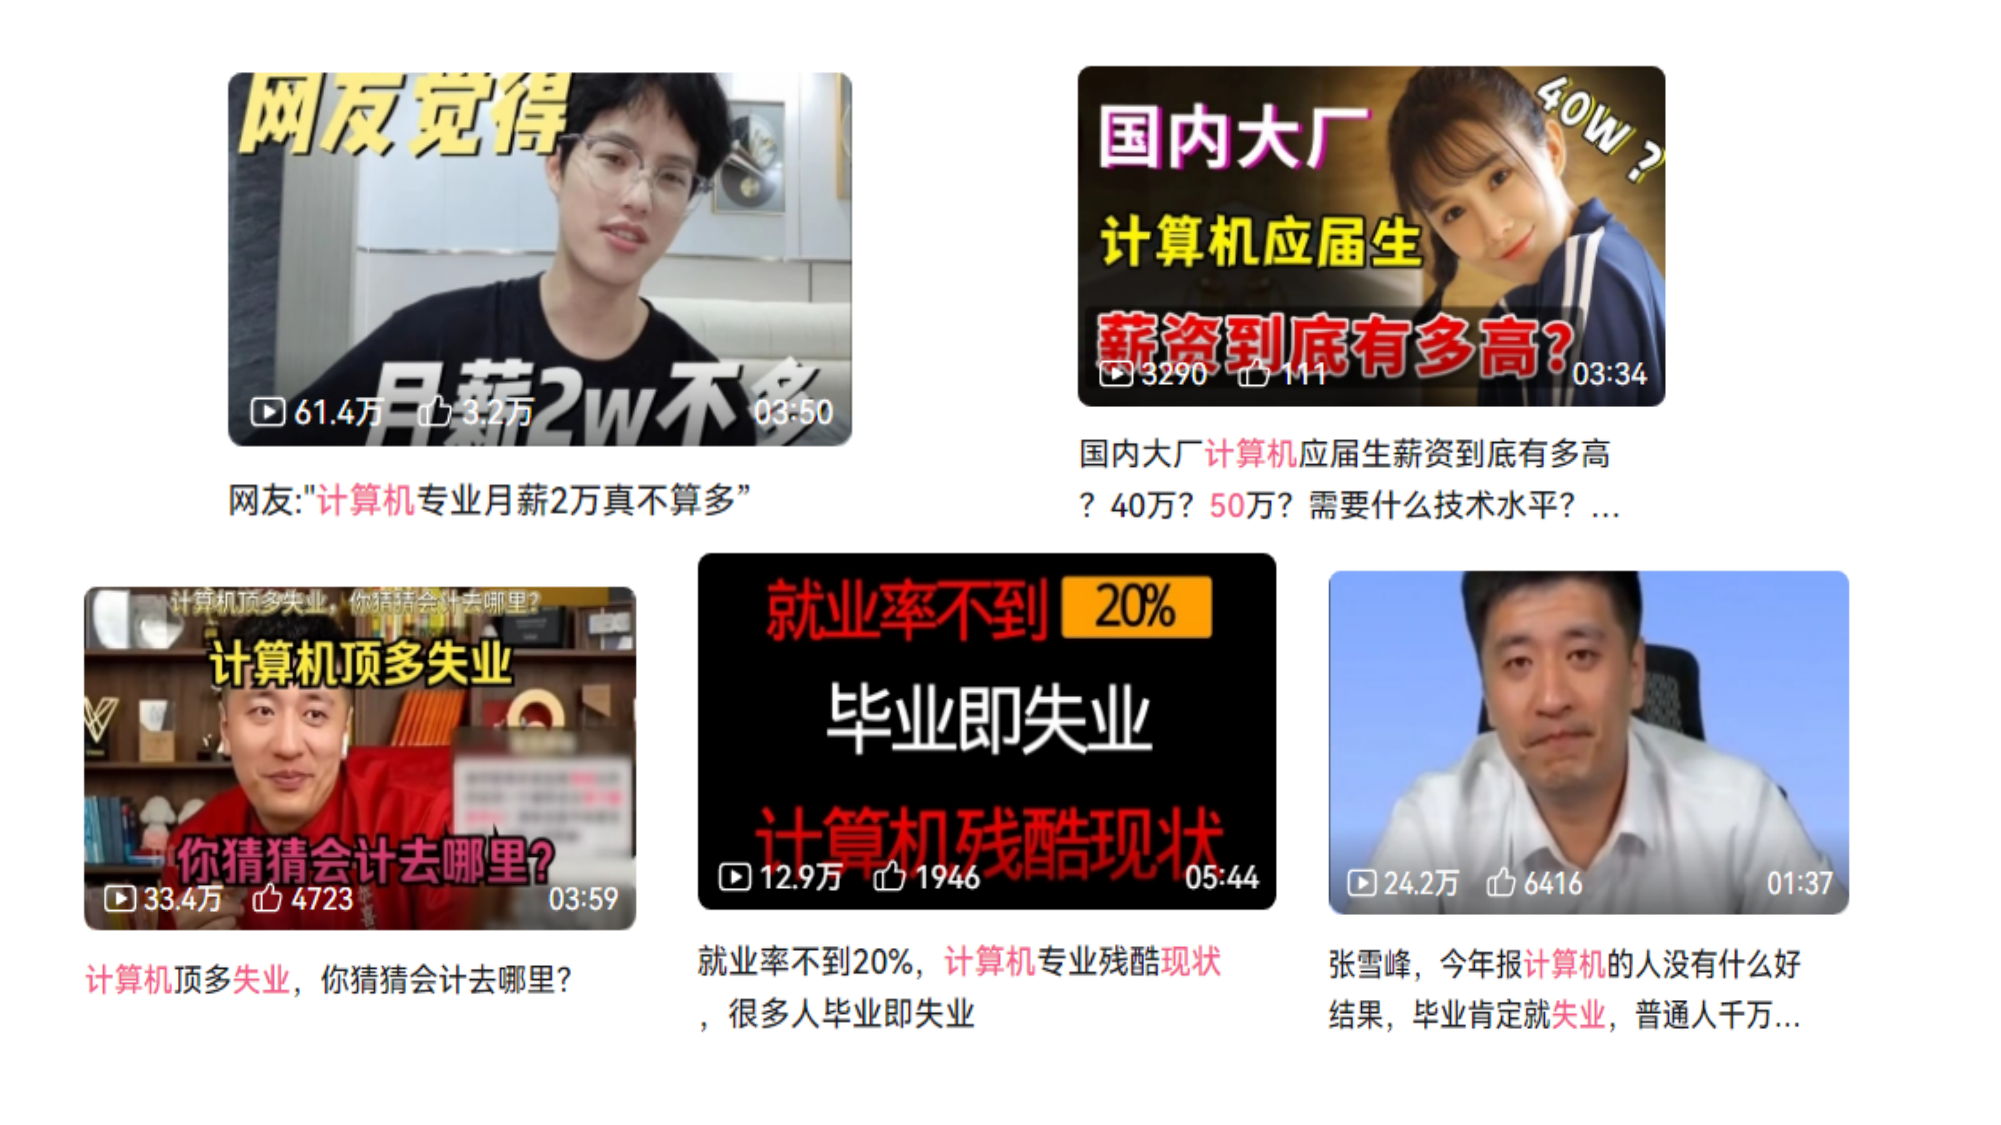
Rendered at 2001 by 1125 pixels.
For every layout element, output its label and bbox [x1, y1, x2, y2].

picture [71, 578, 650, 1022]
picture [1063, 61, 1673, 534]
picture [221, 61, 862, 534]
picture [1318, 562, 1859, 1043]
picture [686, 540, 1282, 1043]
